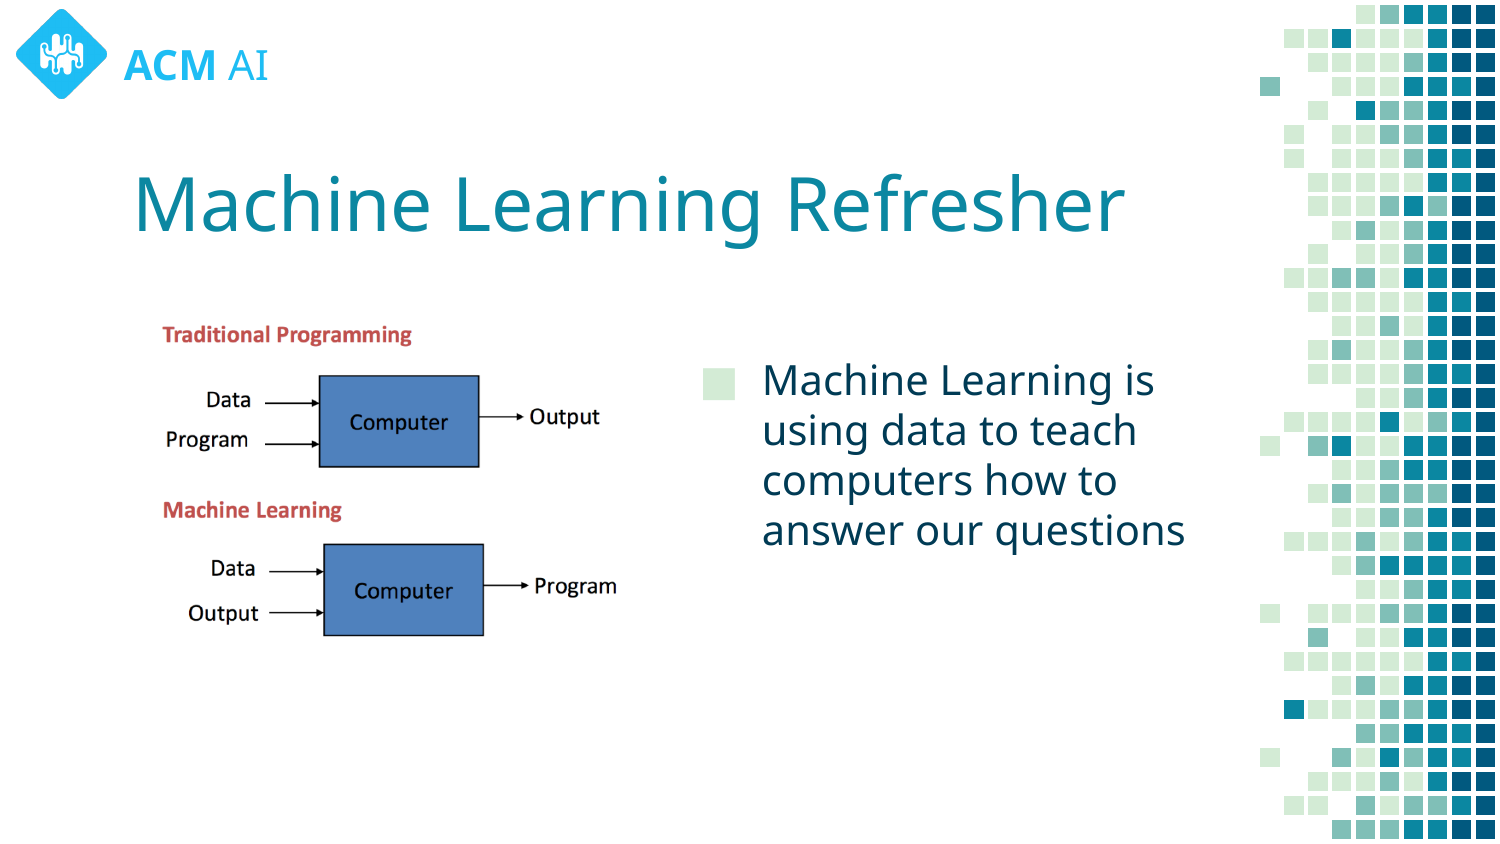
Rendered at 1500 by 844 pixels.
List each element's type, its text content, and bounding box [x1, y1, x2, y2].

text_box ACM AI [111, 23, 291, 84]
title Machine Learning Refresher [117, 121, 1227, 262]
picture [148, 309, 632, 654]
picture [16, 8, 107, 100]
list Machine Learning is using data to teach computers how to answer our questions [671, 338, 1233, 505]
